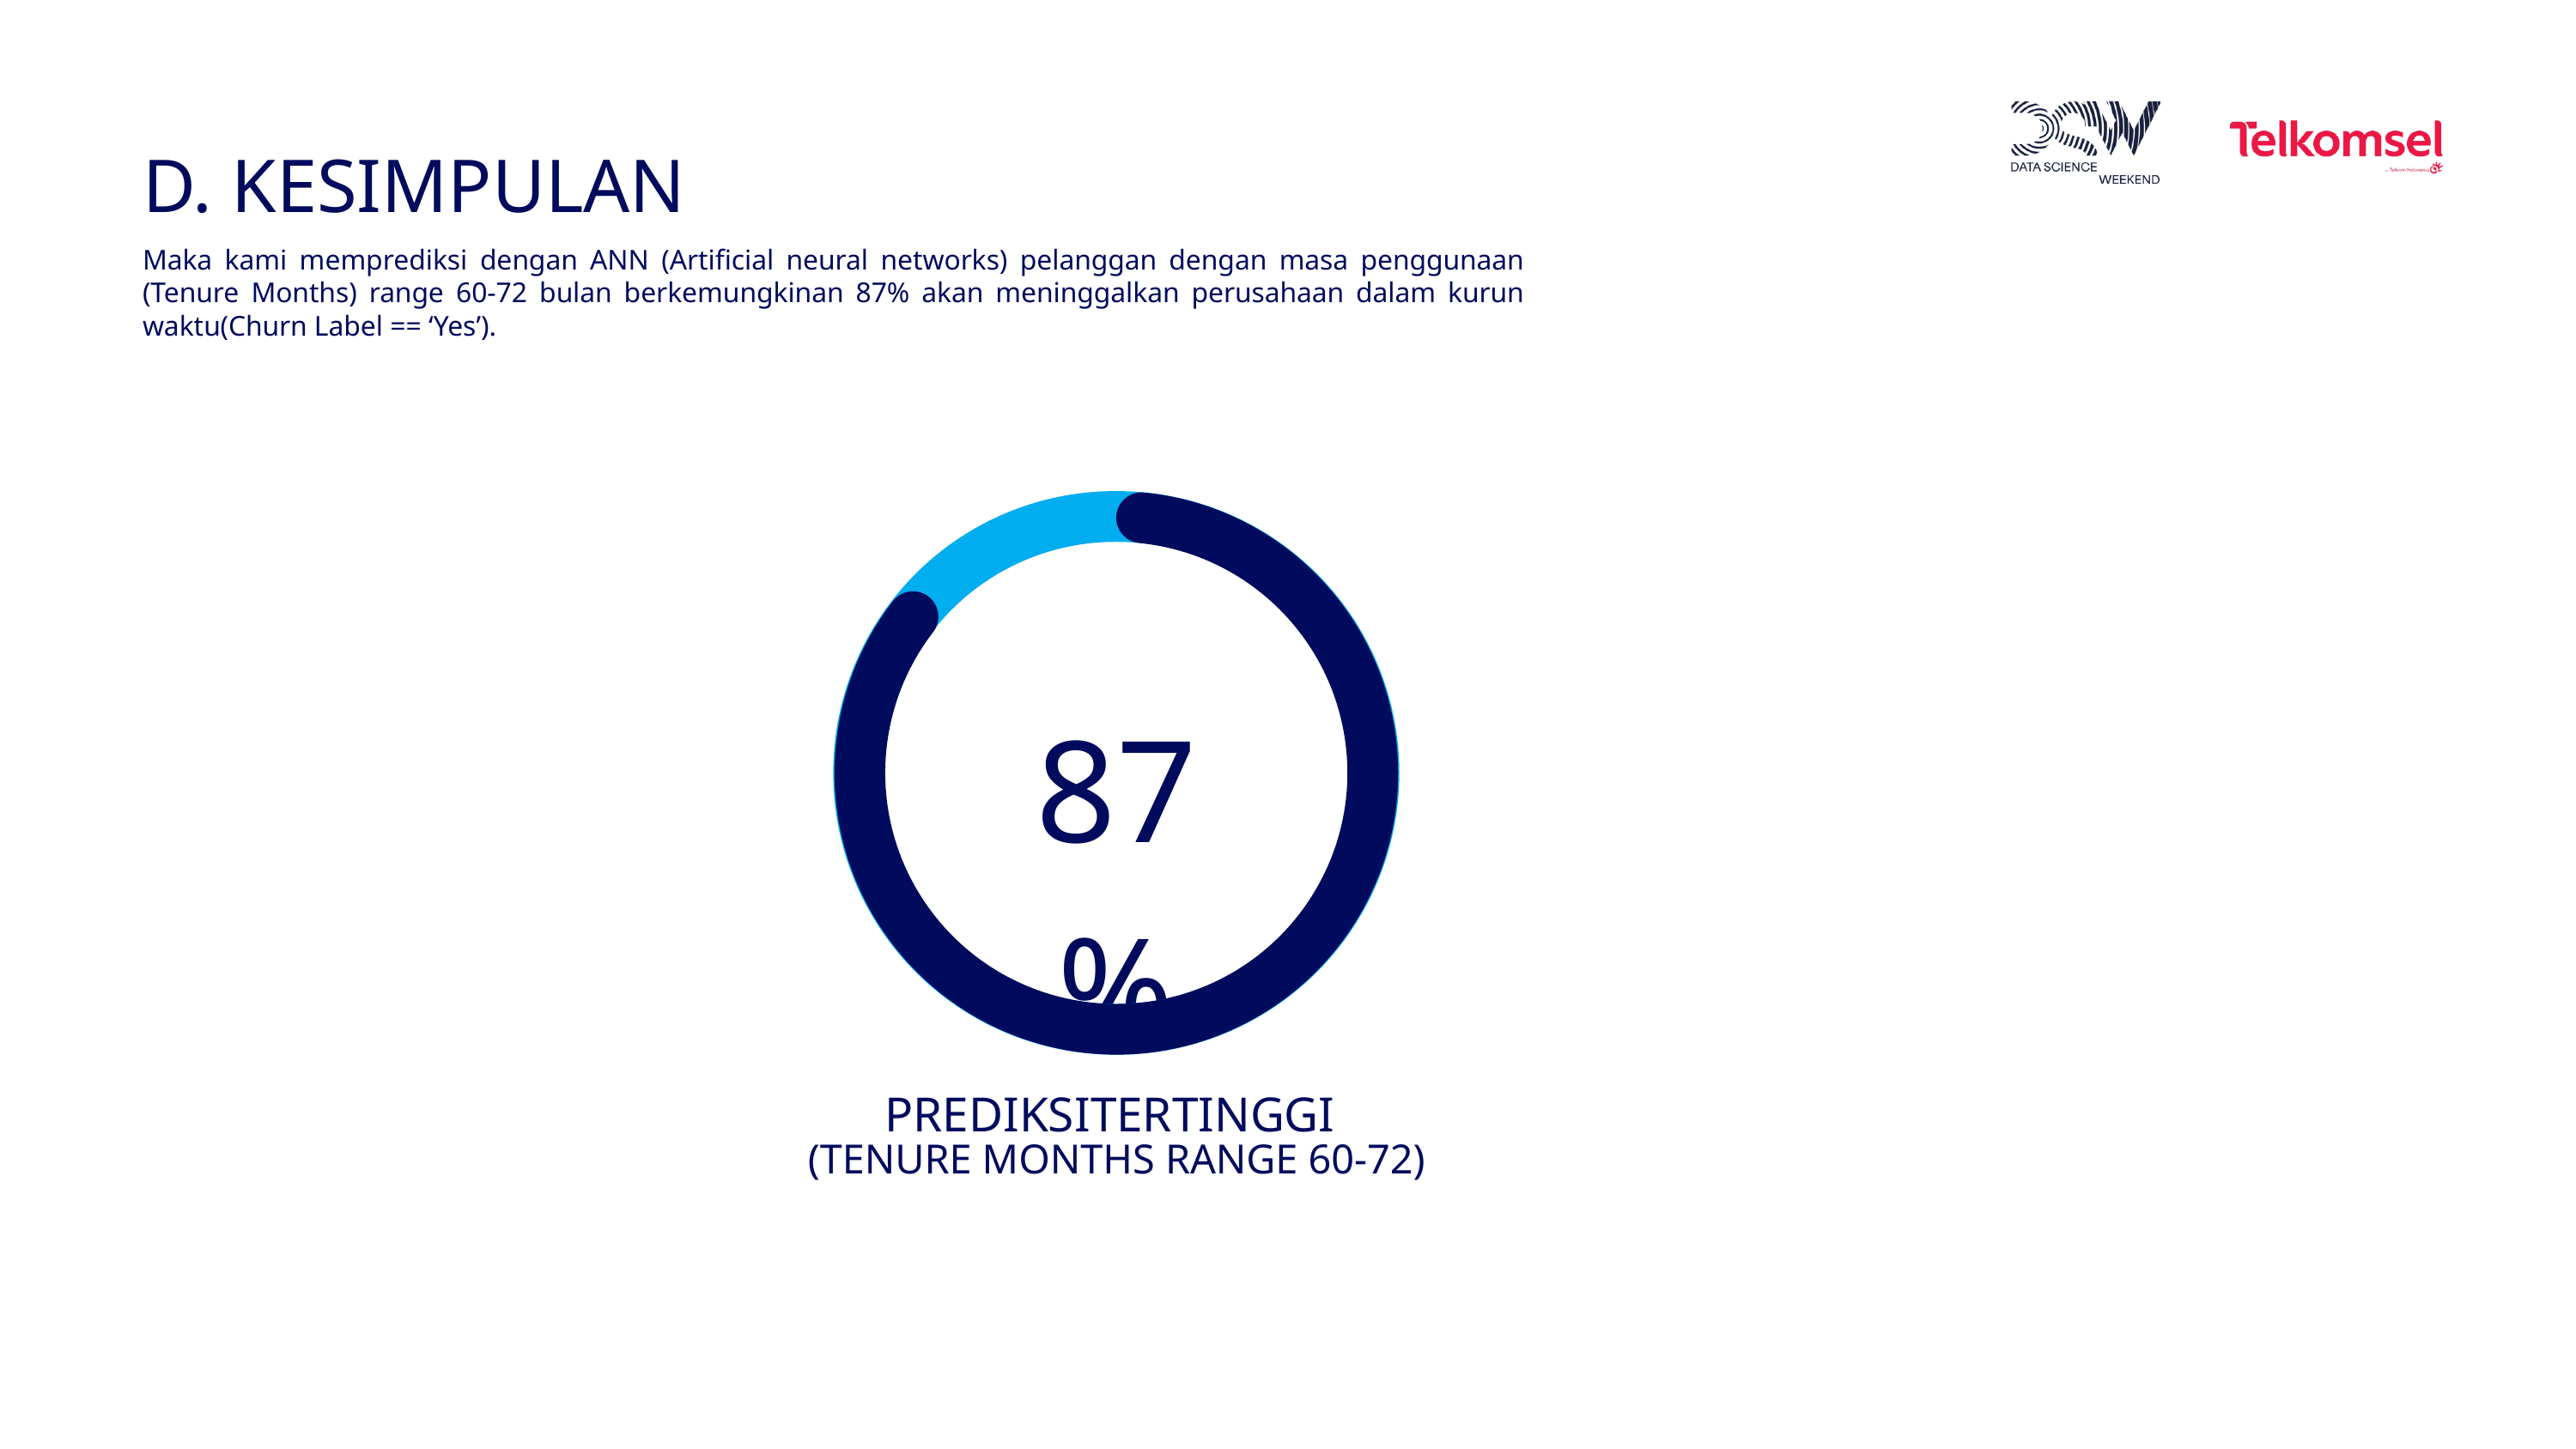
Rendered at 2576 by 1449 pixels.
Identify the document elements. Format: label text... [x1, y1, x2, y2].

text_box PREDIKSITERTINGGI (TENURE MONTHS RANGE 60-72) [773, 1094, 1460, 1182]
text_box Maka kami memprediksi dengan ANN (Artificial neural networks) pelanggan dengan masa penggunaan (Tenure Months) range 60-72 bulan berkemungkinan 87% akan meninggalkan perusahaan dalam kurun waktu(Churn Label == ‘Yes’). [143, 242, 1524, 342]
text_box [2202, 111, 2463, 175]
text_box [834, 490, 1399, 1055]
text_box D. KESIMPULAN [143, 125, 1203, 227]
text_box [2011, 101, 2161, 184]
